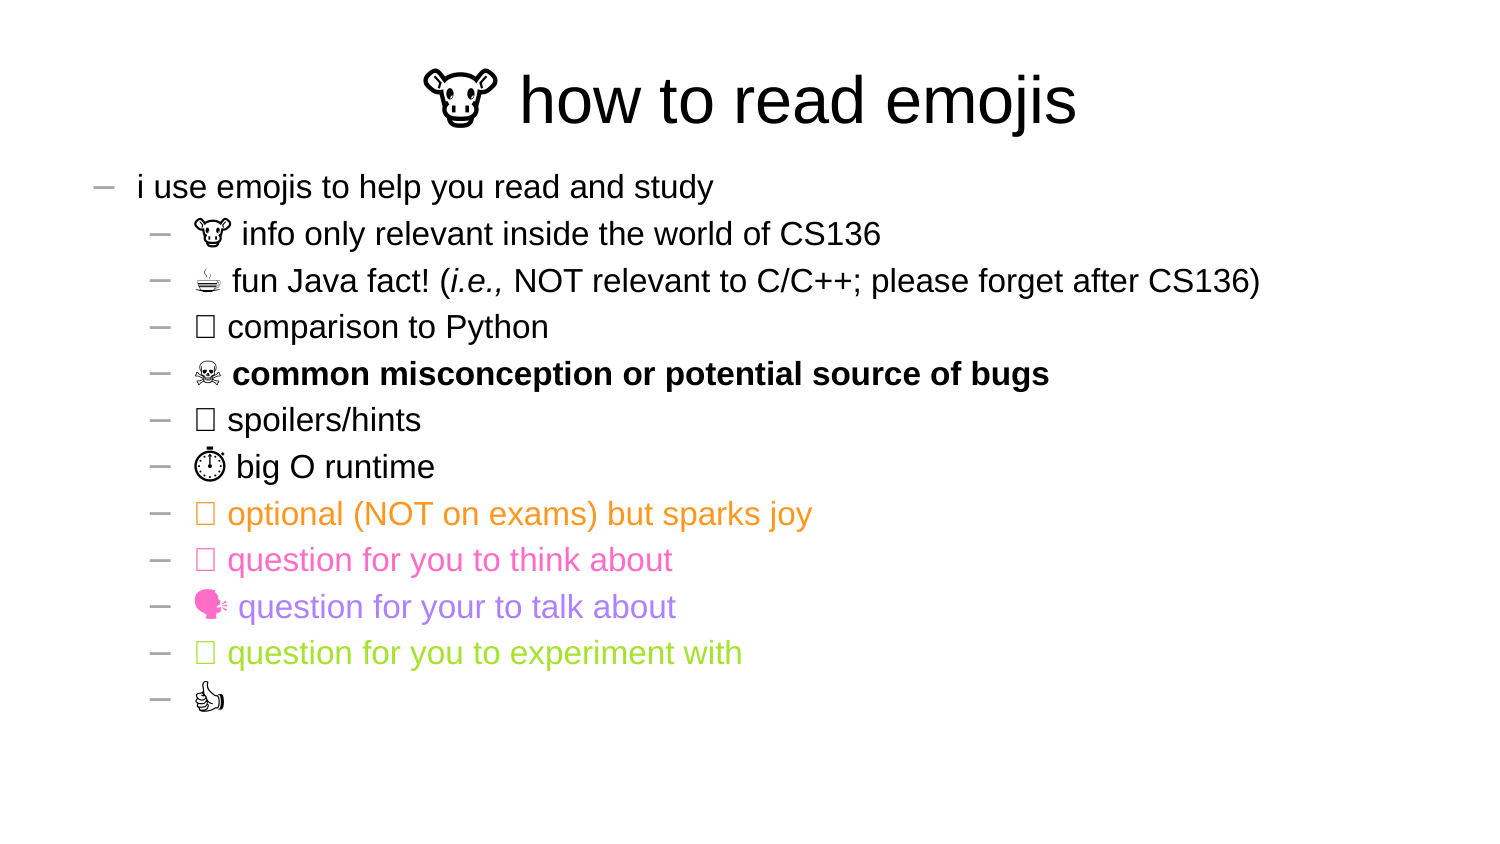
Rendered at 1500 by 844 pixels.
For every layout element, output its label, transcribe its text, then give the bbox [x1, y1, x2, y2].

title 🐮 how to read emojis [75, 41, 1425, 152]
list i use emojis to help you read and study 🐮 info only relevant inside the world of CS136 ☕ fun Java fact! (i.e., NOT relevant to C/C++; please forget after CS136) 🐍 comparison to Python ☠ common misconception or potential source of bugs 👀 spoilers/hints ⏱ big O runtime ✨ optional (NOT on exams) but sparks joy 🧠 question for you to think about 🗣️ question for your to talk about 🧪 question for you to experiment with 🙂👍 [75, 158, 1425, 828]
